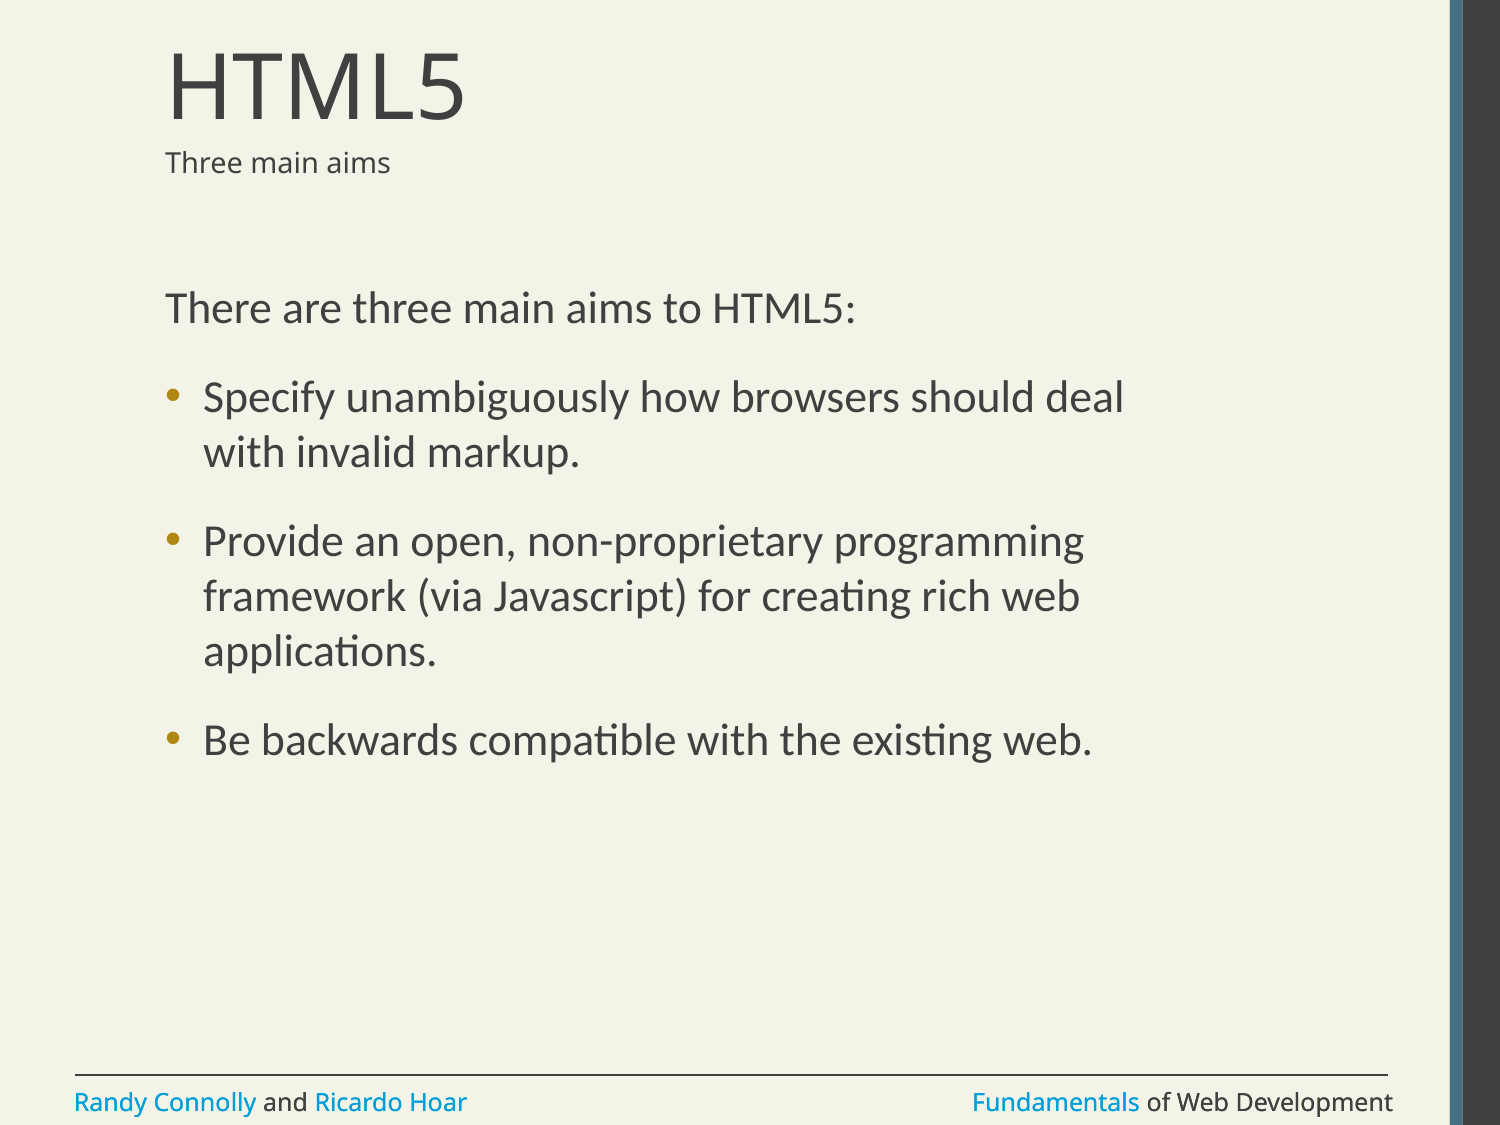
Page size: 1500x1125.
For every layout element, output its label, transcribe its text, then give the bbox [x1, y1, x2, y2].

list Three main aims [150, 137, 1200, 188]
list There are three main aims to HTML5: Specify unambiguously how browsers should deal with invalid markup. Provide an open, non-proprietary programming framework (via Javascript) for creating rich web applications. Be backwards compatible with the existing web. [150, 270, 1200, 1013]
title HTML5 [150, 20, 1425, 188]
